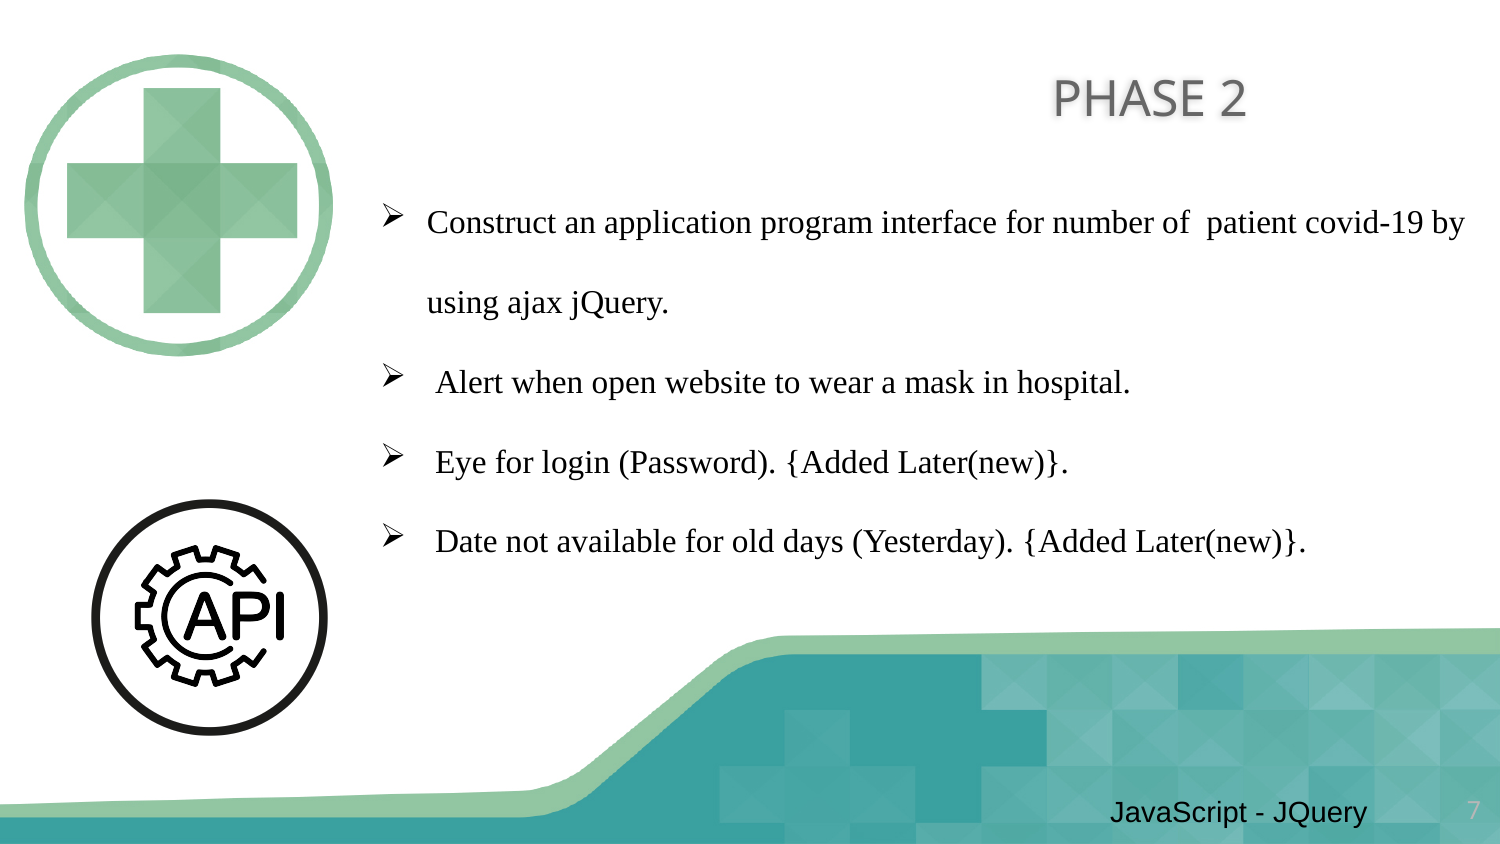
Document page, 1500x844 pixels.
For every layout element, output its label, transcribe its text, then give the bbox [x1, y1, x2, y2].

slide_number 7 [1391, 779, 1482, 844]
text_box JavaScript - JQuery [1095, 786, 1451, 836]
text_box Construct an application program interface for number of patient covid-19 by using ajax jQuery. Alert when open website to wear a mask in hospital. Eye for login (Password). {Added Later(new)}. Date not available for old days (Yesterday). {Added Later(new)}. [365, 152, 1500, 567]
title PHASE 2 [1051, 17, 1500, 152]
picture [0, 0, 1500, 844]
